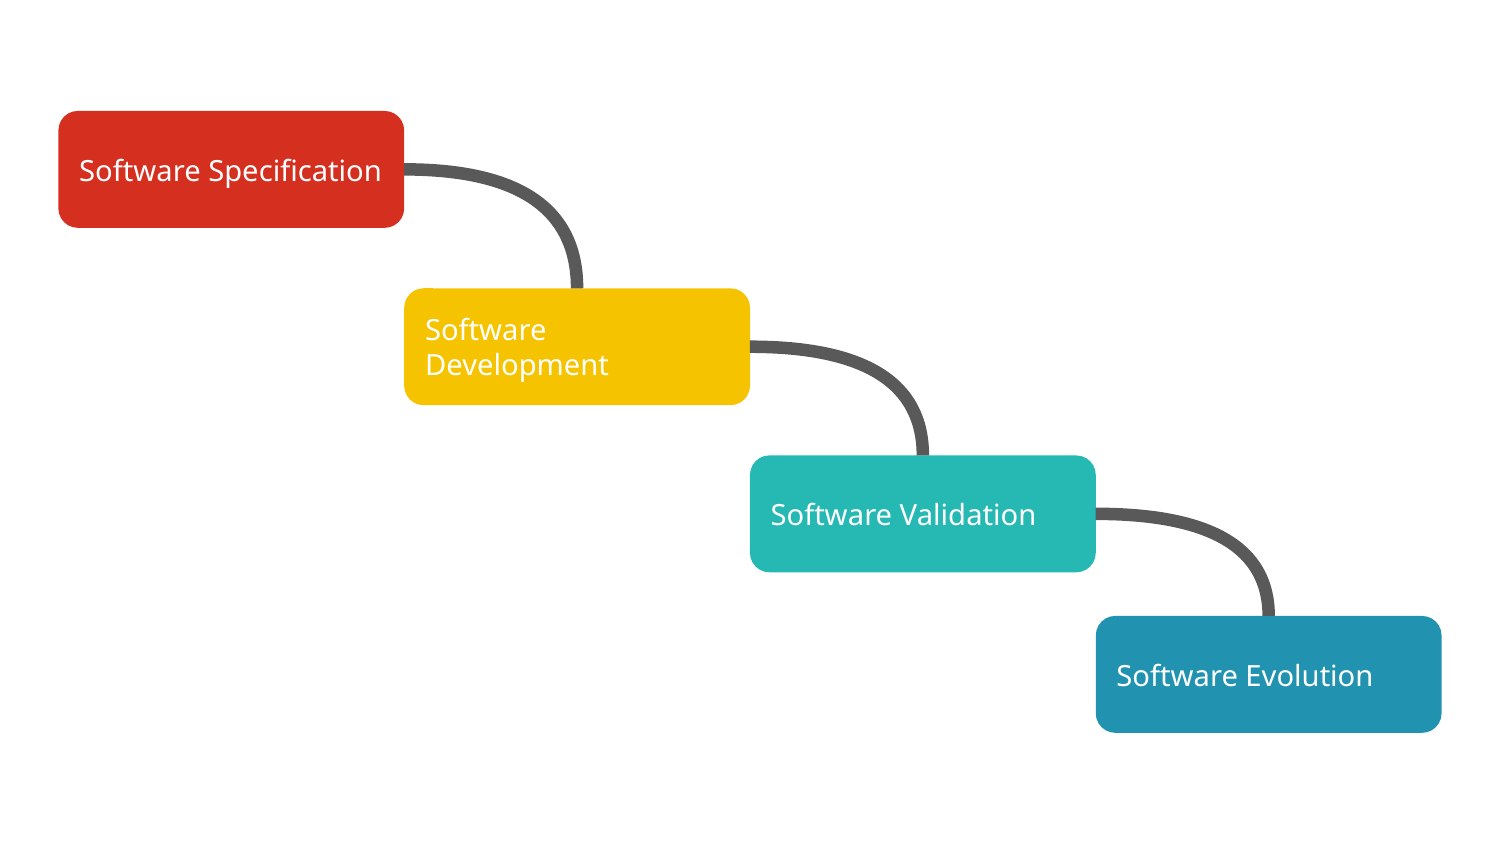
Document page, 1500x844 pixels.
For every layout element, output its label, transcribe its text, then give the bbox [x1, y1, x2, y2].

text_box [749, 346, 924, 456]
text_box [403, 169, 578, 289]
text_box Software Validation [749, 455, 1096, 573]
text_box Software Development [404, 288, 751, 406]
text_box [1095, 513, 1269, 617]
text_box Software Specification [58, 110, 405, 228]
text_box Software Evolution [1095, 615, 1442, 733]
